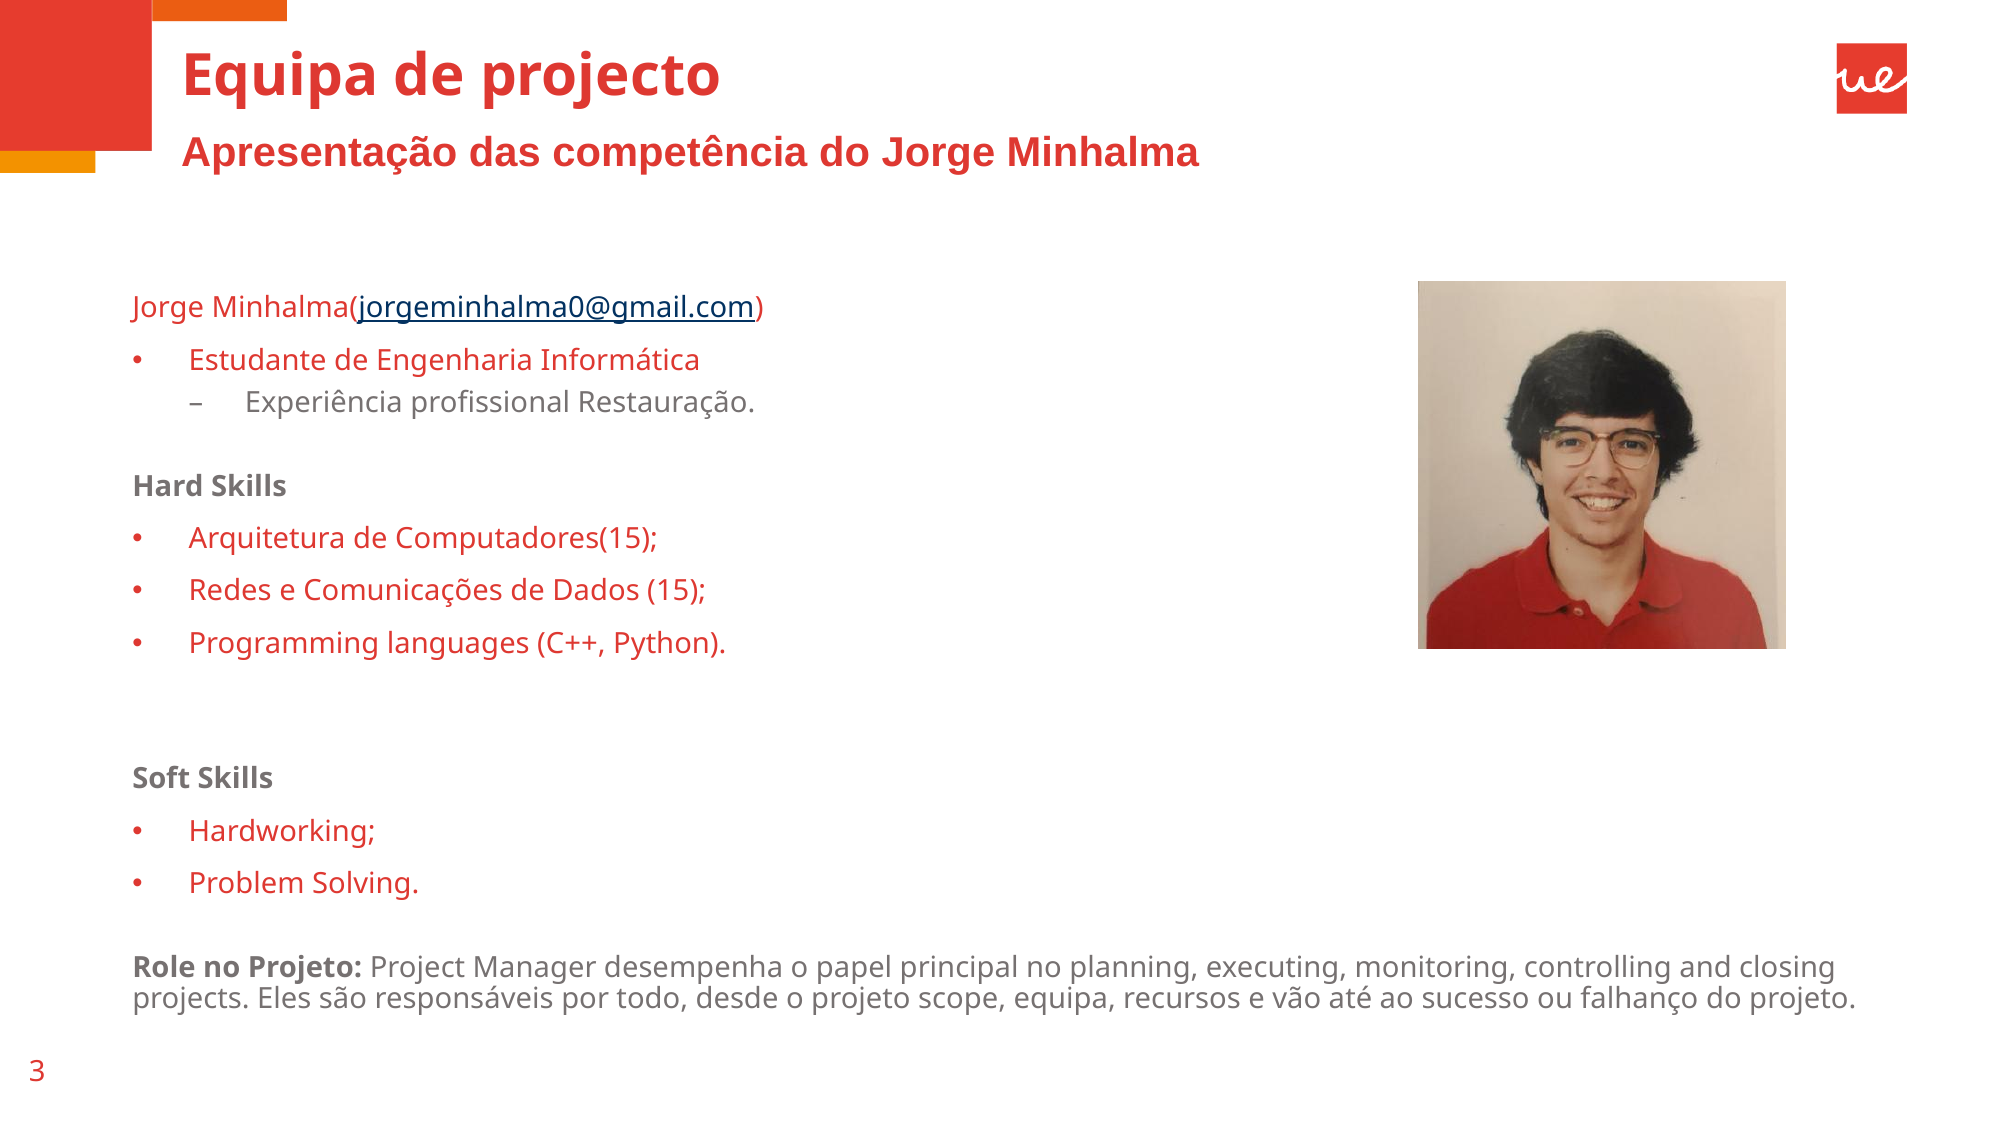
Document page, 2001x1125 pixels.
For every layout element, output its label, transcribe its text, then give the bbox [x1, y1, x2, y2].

slide_number 3 [2, 1044, 73, 1105]
list Jorge Minhalma(jorgeminhalma0@gmail.com) Estudante de Engenharia Informática Experiência profissional Restauração. Hard Skills Arquitetura de Computadores(15); Redes e Comunicações de Dados (15); Programming languages (C++, Python). Soft Skills Hardworking; Problem Solving. Role no Projeto: Project Manager desempenha o papel principal no planning, executing, monitoring, controlling and closing projects. Eles são responsáveis ​​por todo, desde o projeto scope, equipa, recursos e vão até ao sucesso ou falhanço do projeto. [117, 281, 1916, 1034]
title Equipa de projecto [166, 38, 1728, 106]
picture [0, 0, 287, 174]
subtitle Apresentação das competência do Jorge Minhalma [166, 122, 1728, 186]
picture [1418, 281, 1786, 649]
picture [1826, 34, 1916, 123]
